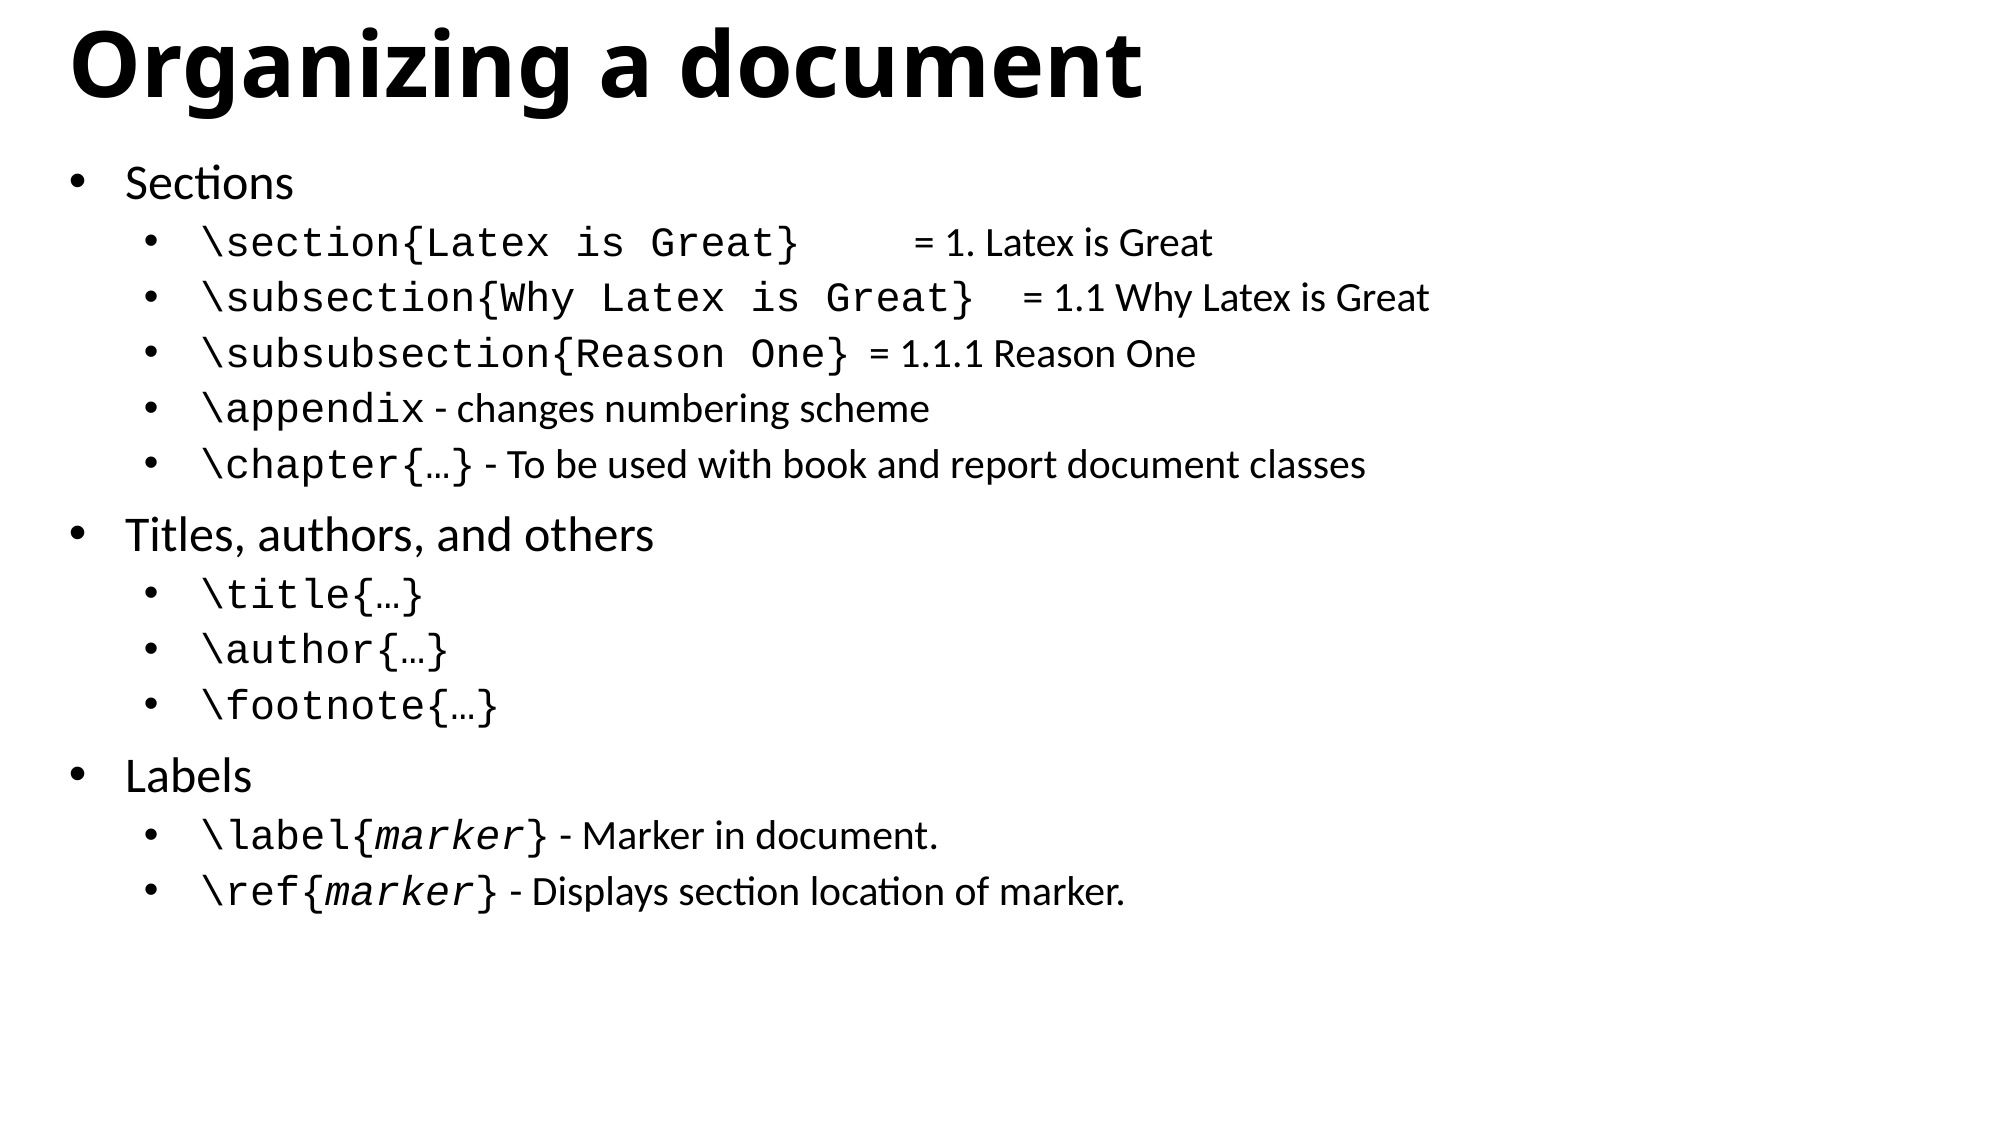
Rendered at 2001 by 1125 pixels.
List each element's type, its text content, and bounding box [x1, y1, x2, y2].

text_box Organizing a document [53, 1, 1945, 125]
subtitle Sections \section{Latex is Great} = 1. Latex is Great \subsection{Why Latex is Great} = 1.1 Why Latex is Great \subsubsection{Reason One} = 1.1.1 Reason One \appendix - changes numbering scheme \chapter{…} - To be used with book and report document classes Titles, authors, and others \title{…} \author{…} \footnote{…} Labels \label{marker} - Marker in document. \ref{marker} - Displays section location of marker. [53, 148, 1945, 1062]
